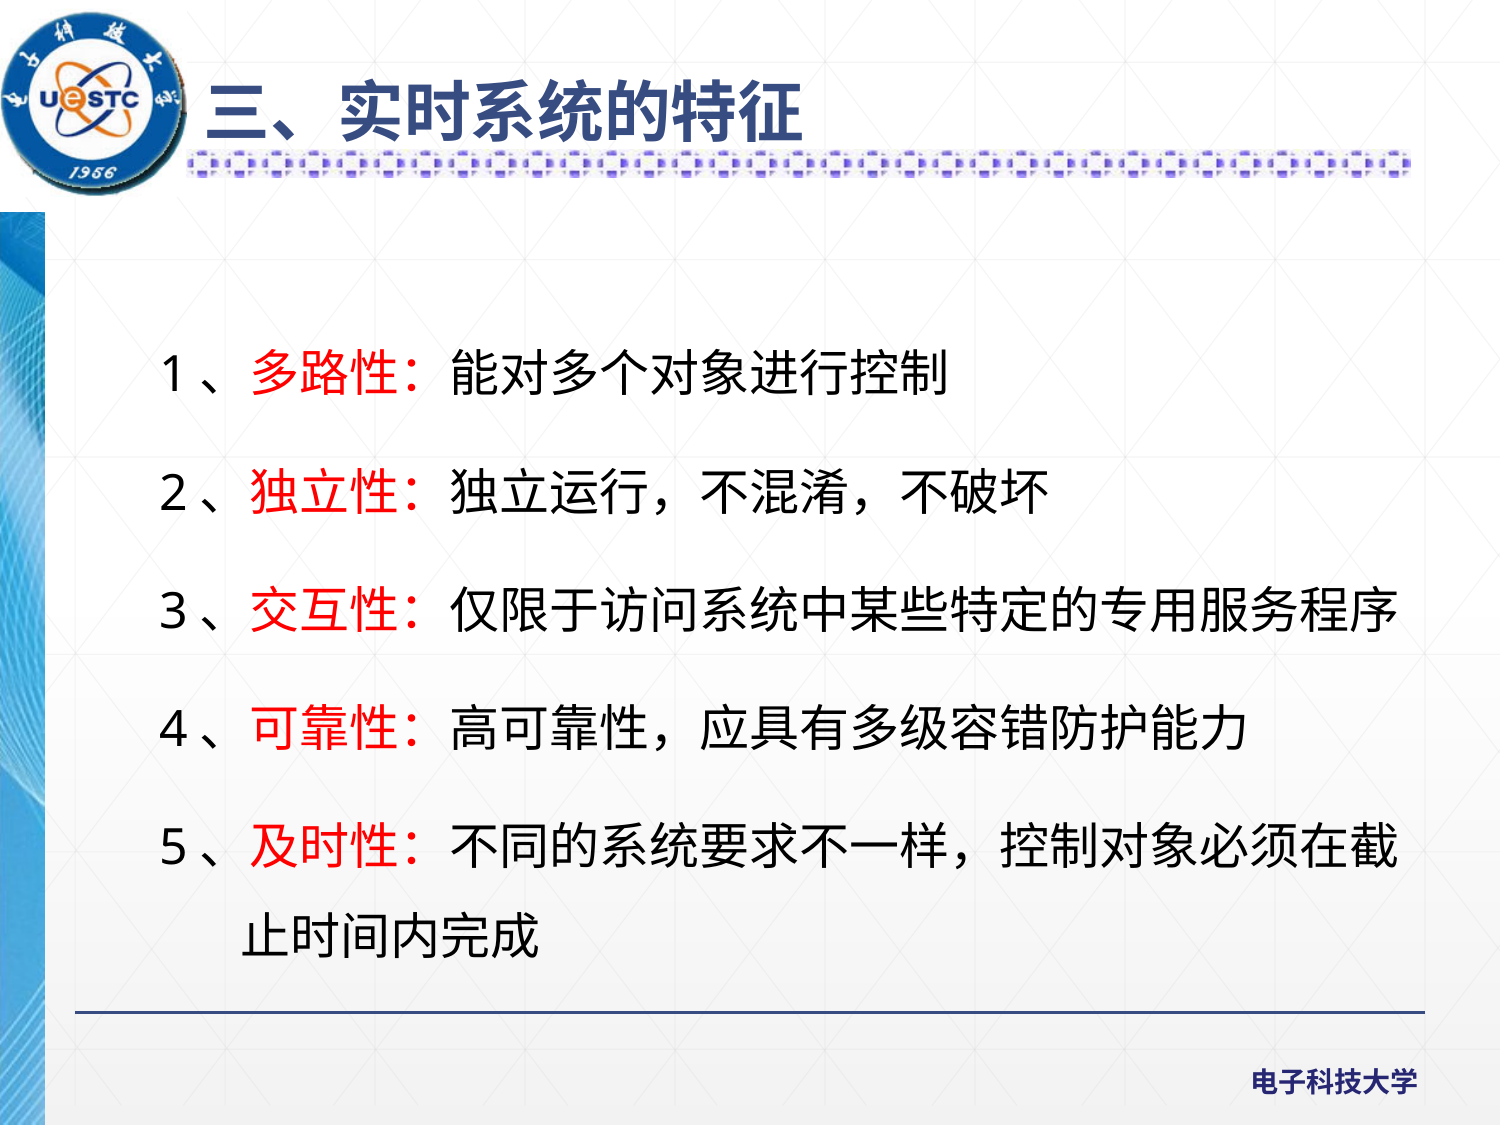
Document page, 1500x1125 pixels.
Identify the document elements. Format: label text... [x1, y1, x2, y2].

picture [1202, 149, 1411, 178]
title 三、实时系统的特征 [189, 72, 1202, 188]
picture [0, 0, 189, 197]
list 1、多路性：能对多个对象进行控制 2、独立性：独立运行，不混淆，不破坏 3、交互性：仅限于访问系统中某些特定的专用服务程序 4、可靠性：高可靠性，应具有多级容错防护能力 5、及时性：不同的系统要求不一样，控制对象必须在截止时间内完成 [144, 304, 1426, 840]
picture [0, 212, 45, 1125]
